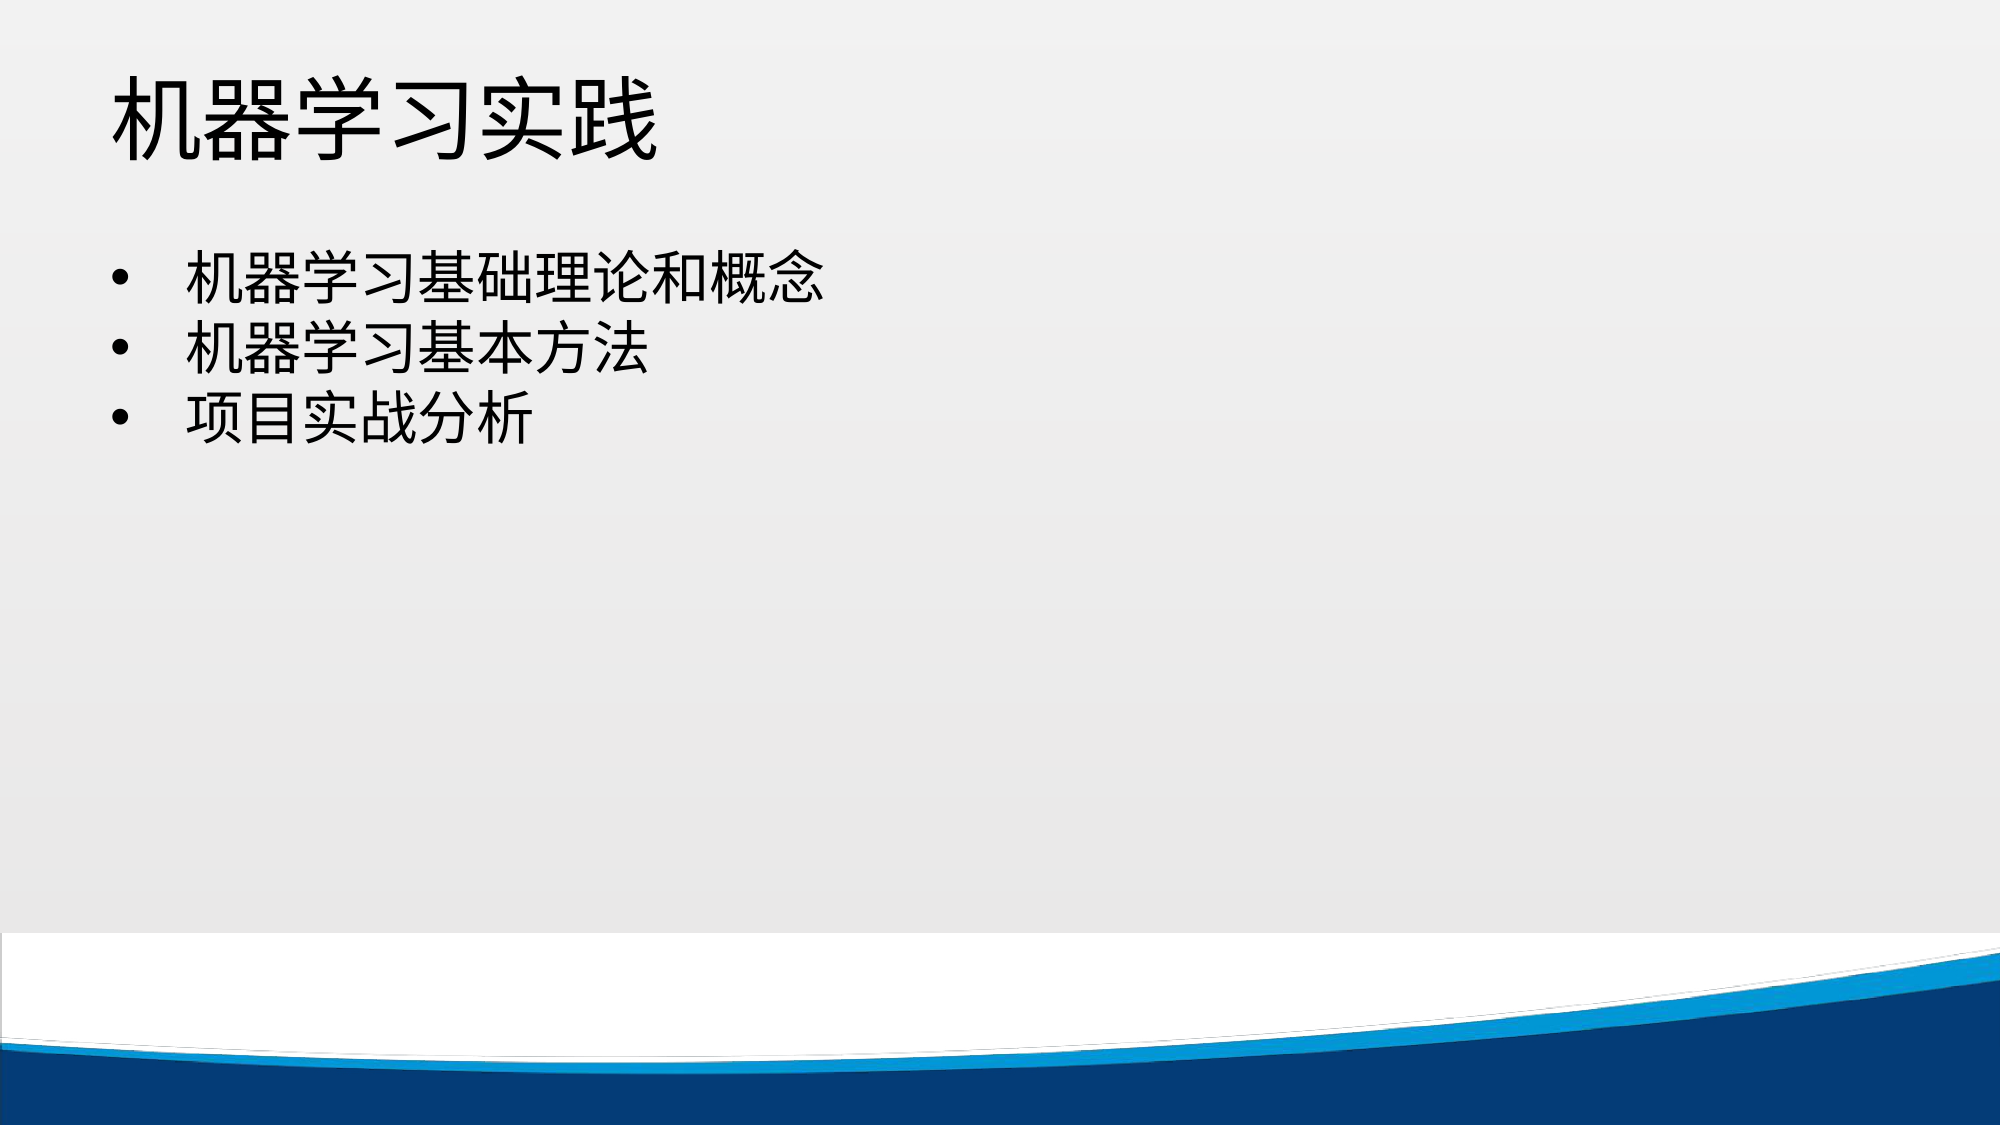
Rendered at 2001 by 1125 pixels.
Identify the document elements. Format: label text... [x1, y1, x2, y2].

picture [0, 980, 2000, 1125]
text_box 机器学习实践 机器学习基础理论和概念 机器学习基本方法 项目实战分析 [95, 54, 1700, 459]
picture [0, 933, 2000, 1063]
